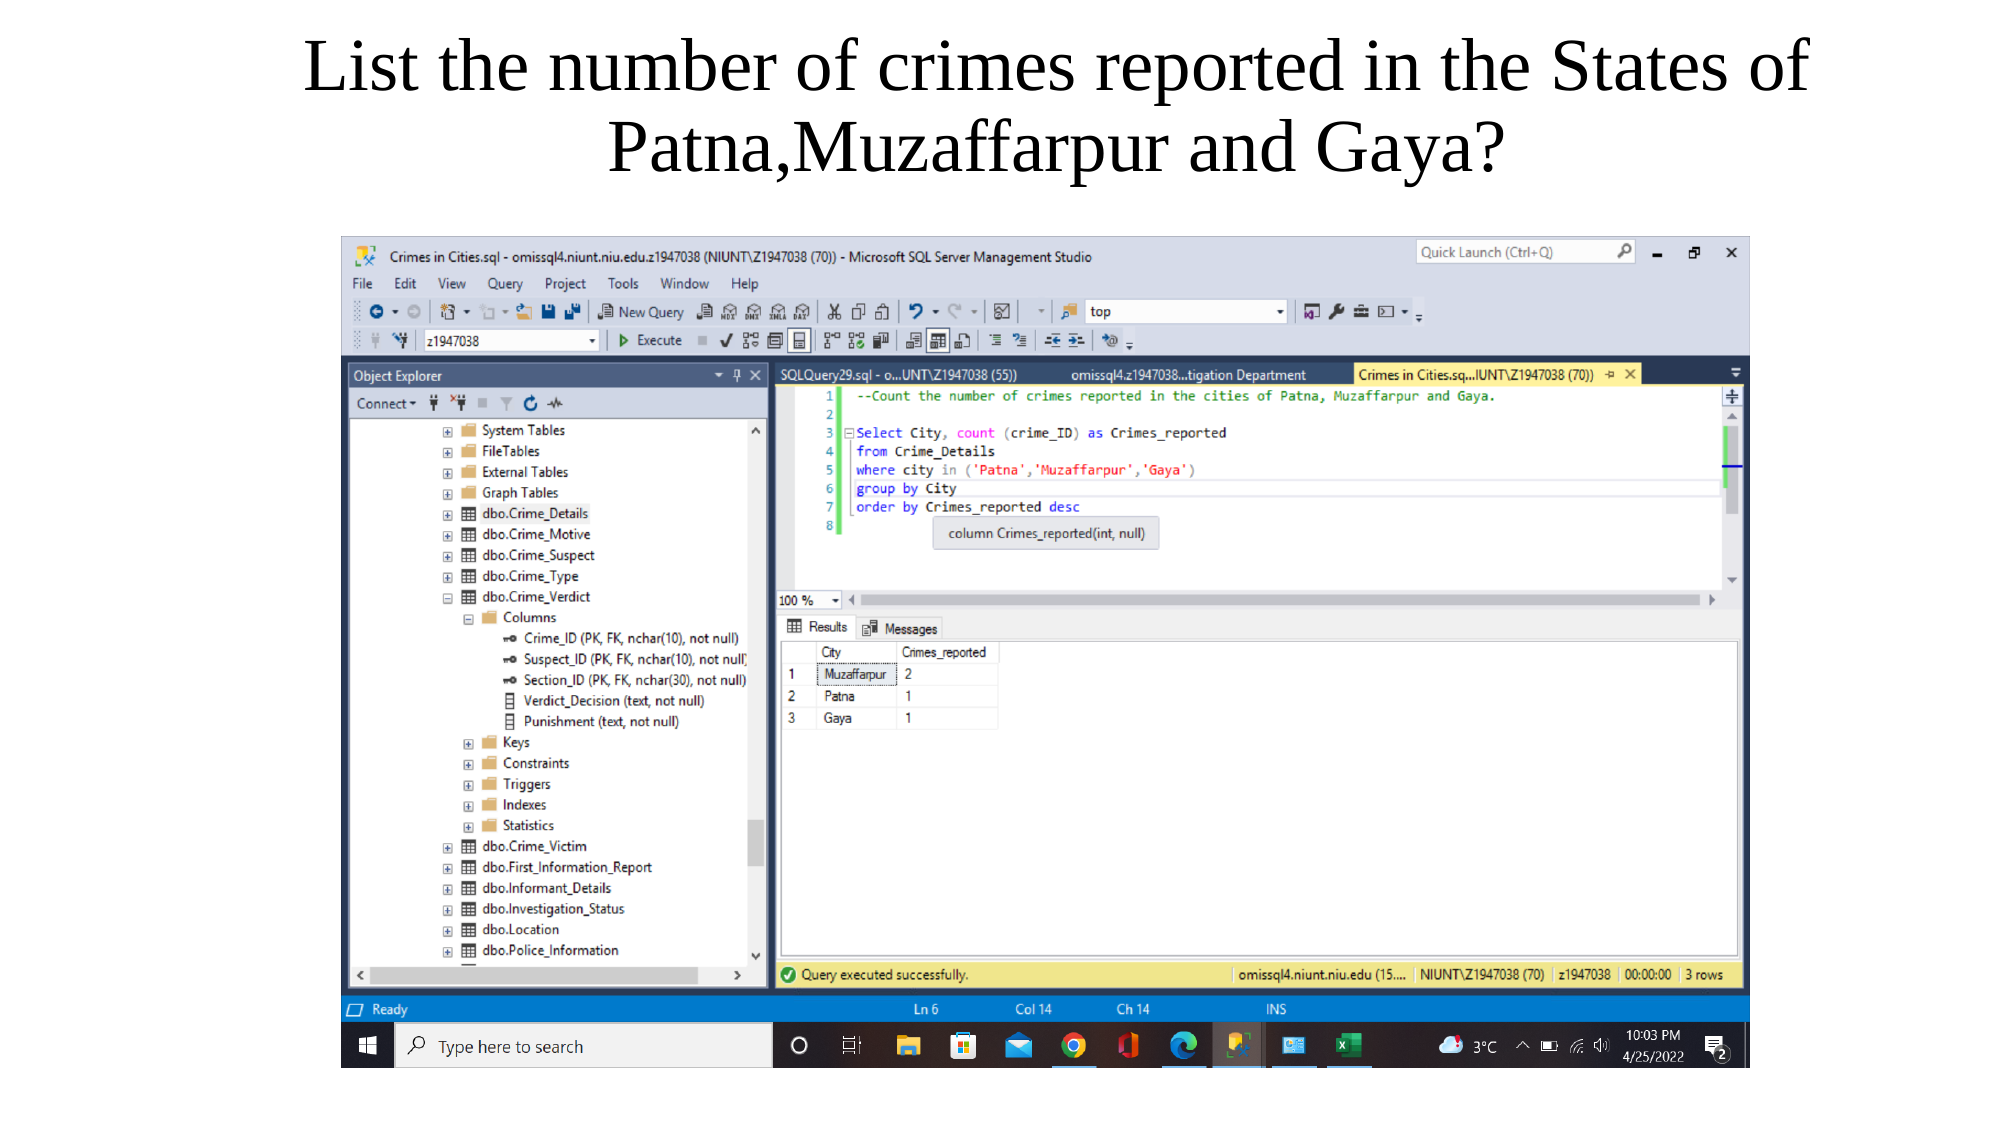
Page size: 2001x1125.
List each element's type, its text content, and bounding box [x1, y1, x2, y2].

title List the number of crimes reported in the States of Patna,Muzaffarpur and Gaya? [212, 52, 1903, 160]
picture [341, 236, 1750, 1068]
